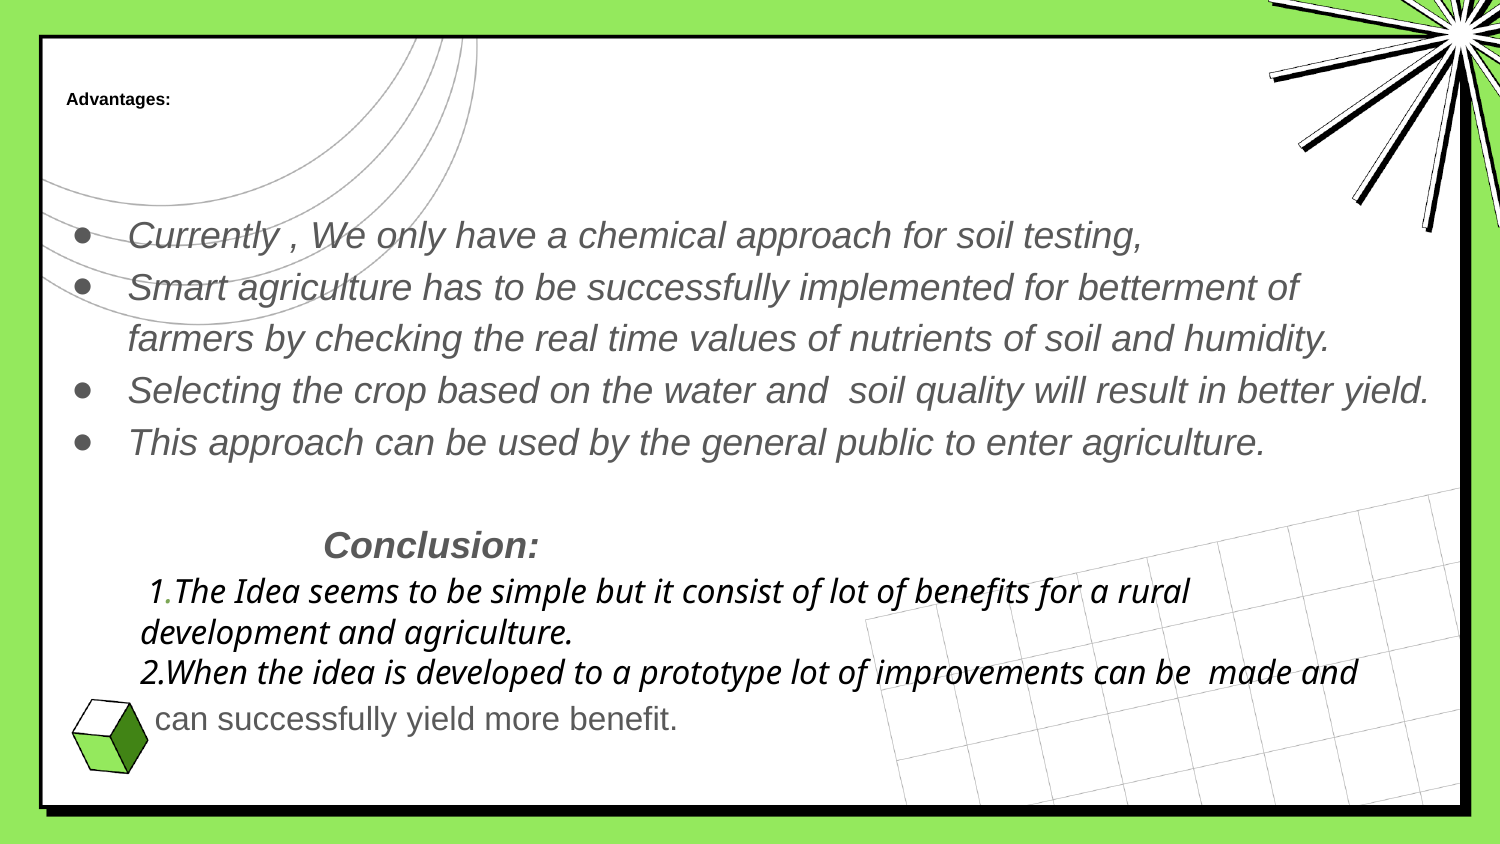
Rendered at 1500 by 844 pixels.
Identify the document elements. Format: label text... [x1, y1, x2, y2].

picture [0, 0, 1500, 844]
list Currently , We only have a chemical approach for soil testing, Smart agriculture has to be successfully implemented for betterment of farmers by checking the real time values of nutrients of soil and humidity. Selecting the crop based on the water and soil quality will result in better yield. This approach can be used by the general public to enter agriculture. Conclusion: 1.The Idea seems to be simple but it consist of lot of benefits for a rural development and agriculture. 2.When the idea is developed to a prototype lot of improvements can be made and can successfully yield more benefit. [37, 189, 1449, 819]
title Advantages: [51, 72, 1449, 167]
